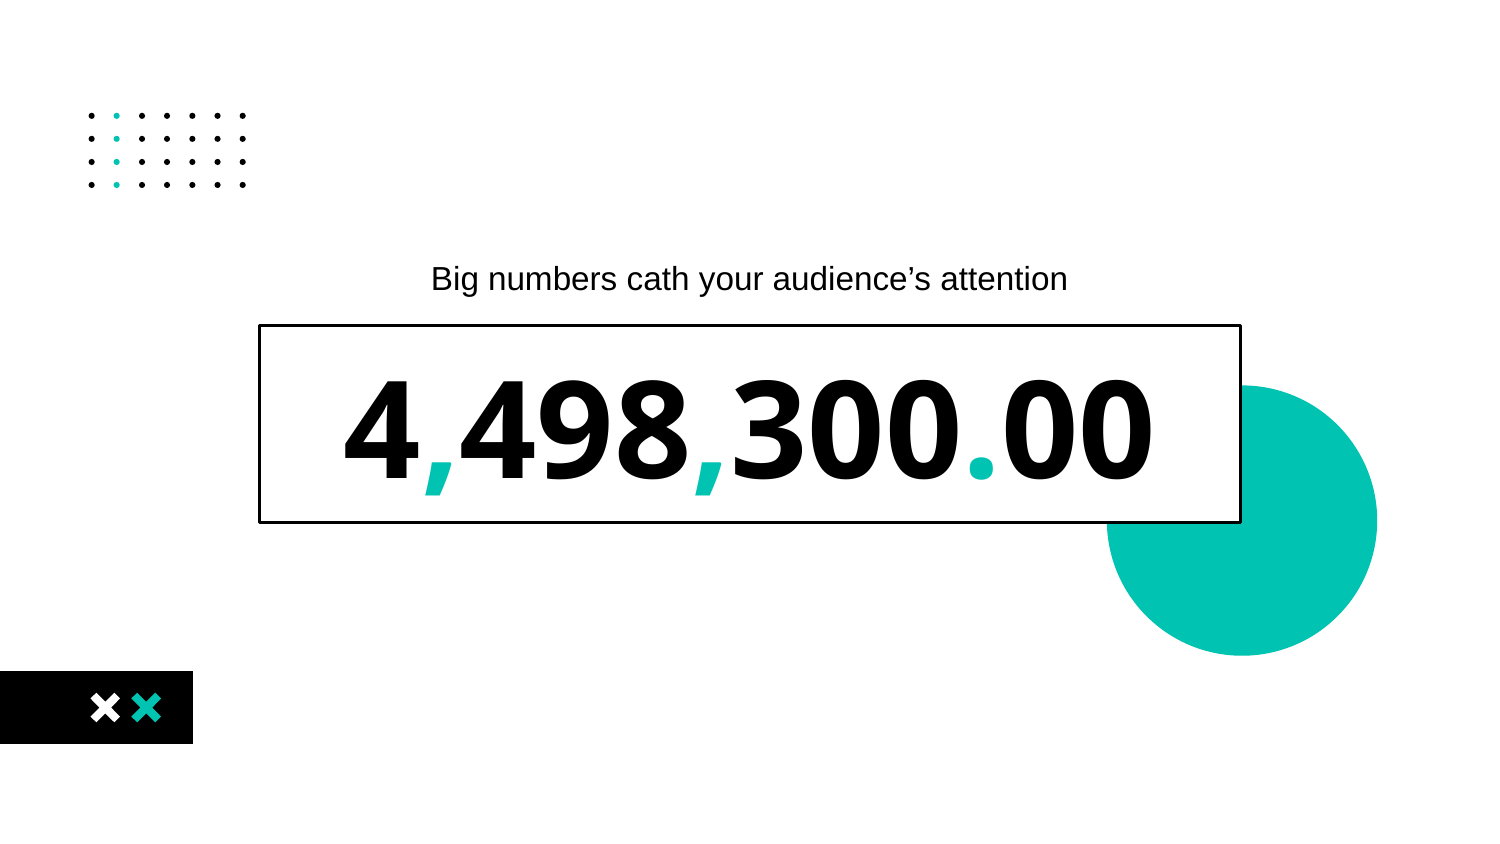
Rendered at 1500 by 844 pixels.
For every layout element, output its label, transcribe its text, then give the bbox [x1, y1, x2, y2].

title 4,498,300.00 [258, 324, 1242, 524]
list Big numbers cath your audience’s attention [259, 236, 1241, 310]
